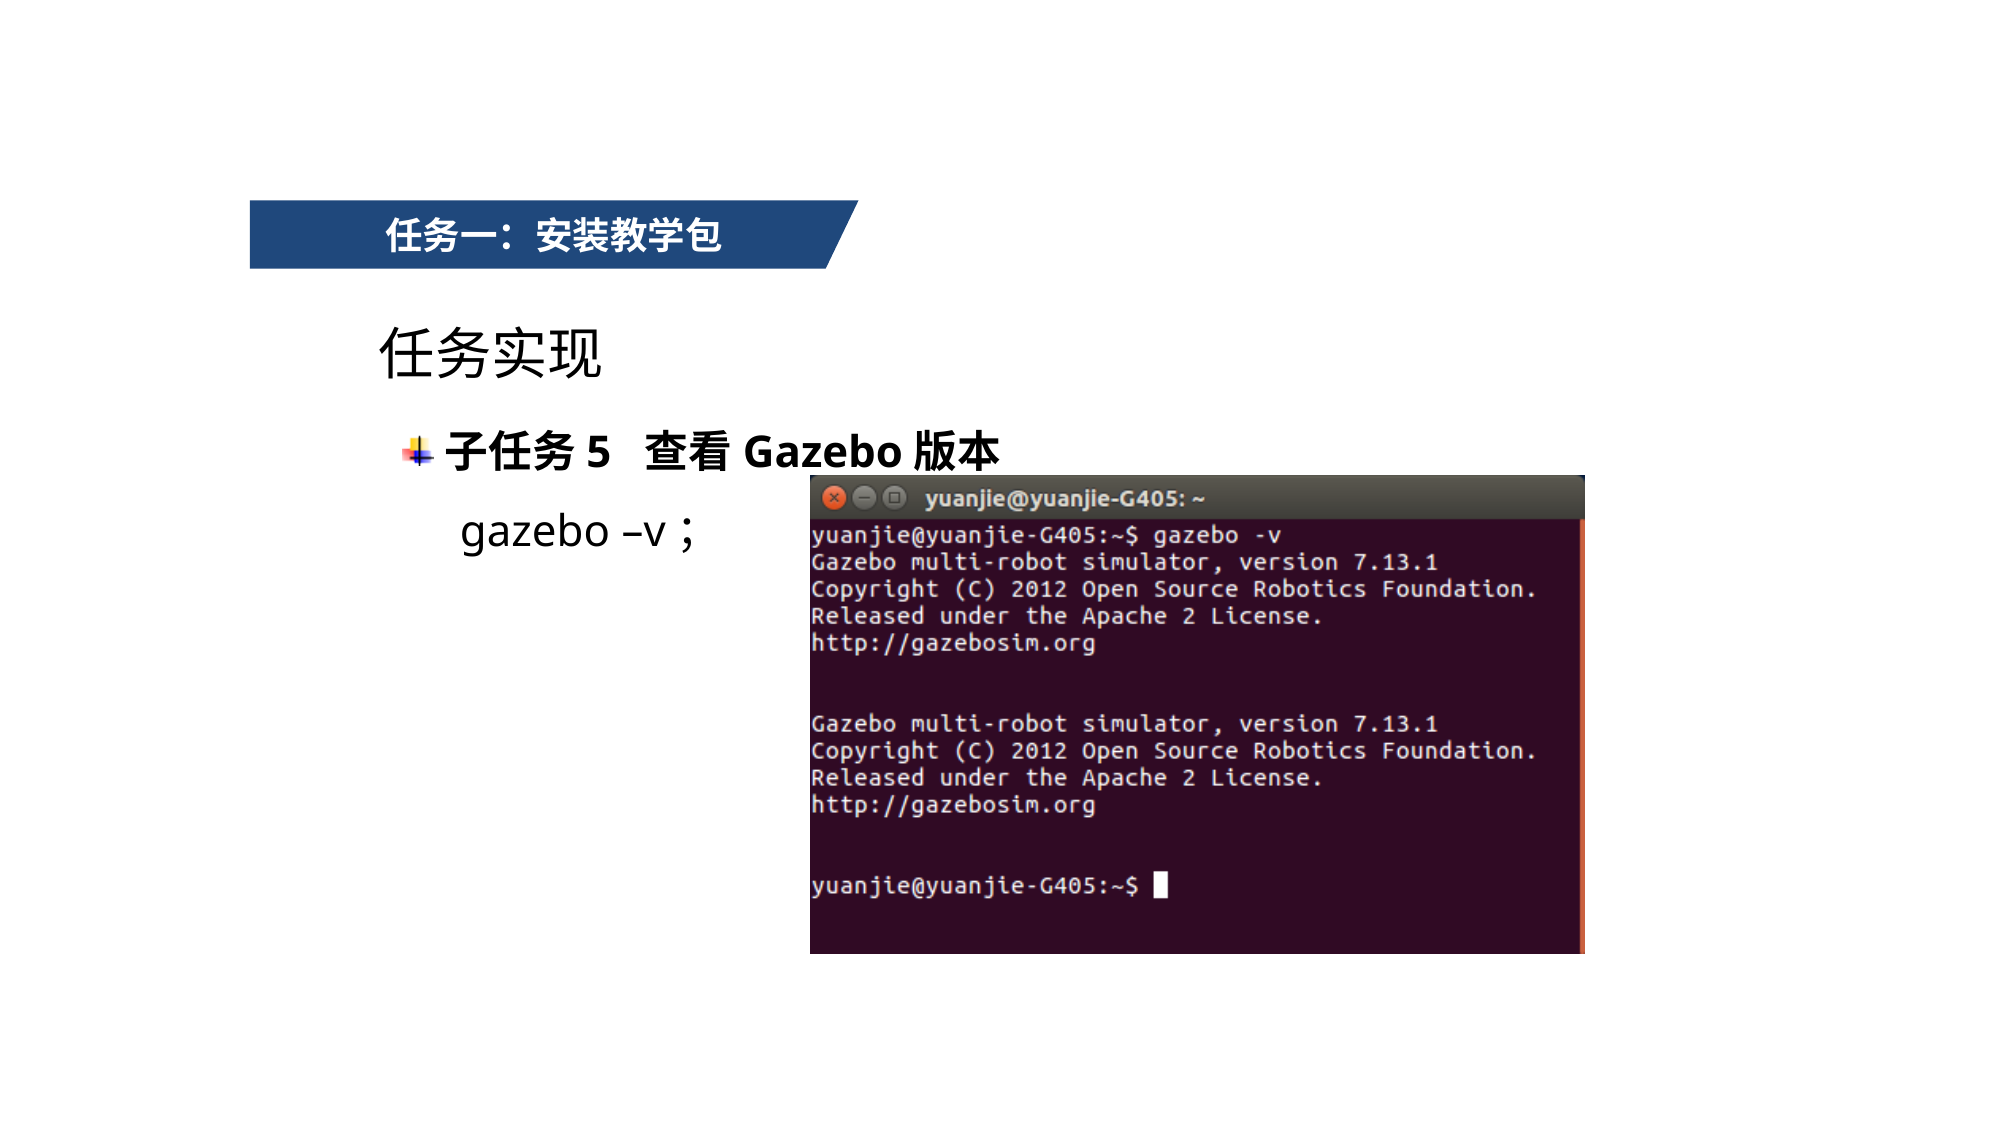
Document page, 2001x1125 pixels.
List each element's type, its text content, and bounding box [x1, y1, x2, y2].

picture [402, 434, 434, 466]
picture [810, 475, 1585, 954]
text_box 任务一：安装教学包 [248, 199, 861, 270]
text_box 子任务5 查看Gazebo版本 gazebo –v； [387, 390, 1695, 563]
text_box 任务实现 [364, 310, 619, 394]
